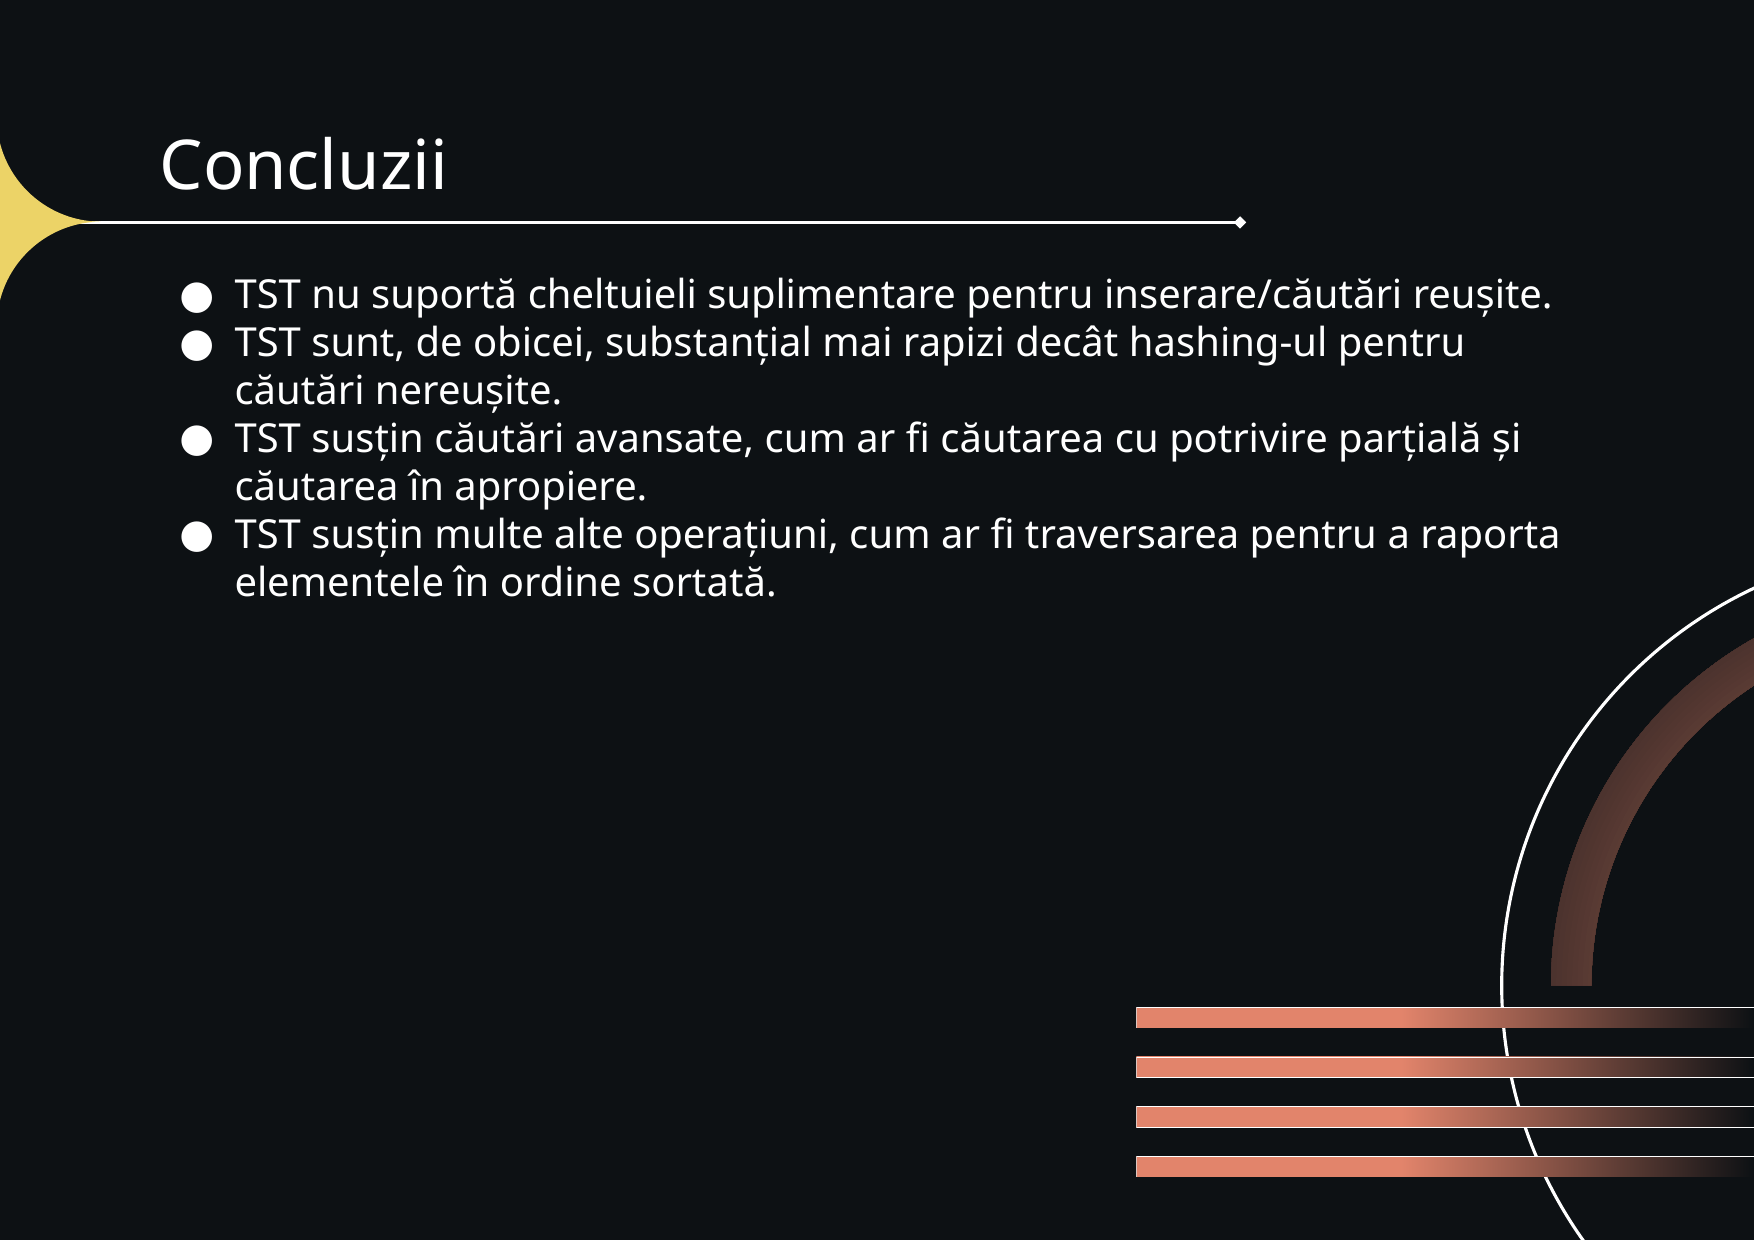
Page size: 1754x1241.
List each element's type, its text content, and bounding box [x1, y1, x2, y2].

list TST nu suportă cheltuieli suplimentare pentru inserare/căutări reușite. TST sunt, de obicei, substanțial mai rapizi decât hashing-ul pentru căutări nereușite. TST susțin căutări avansate, cum ar fi căutarea cu potrivire parțială și căutarea în apropiere. TST susțin multe alte operațiuni, cum ar fi traversarea pentru a raporta elementele în ordine sortată. [144, 253, 1602, 1121]
title Concluzii [144, 105, 1240, 183]
